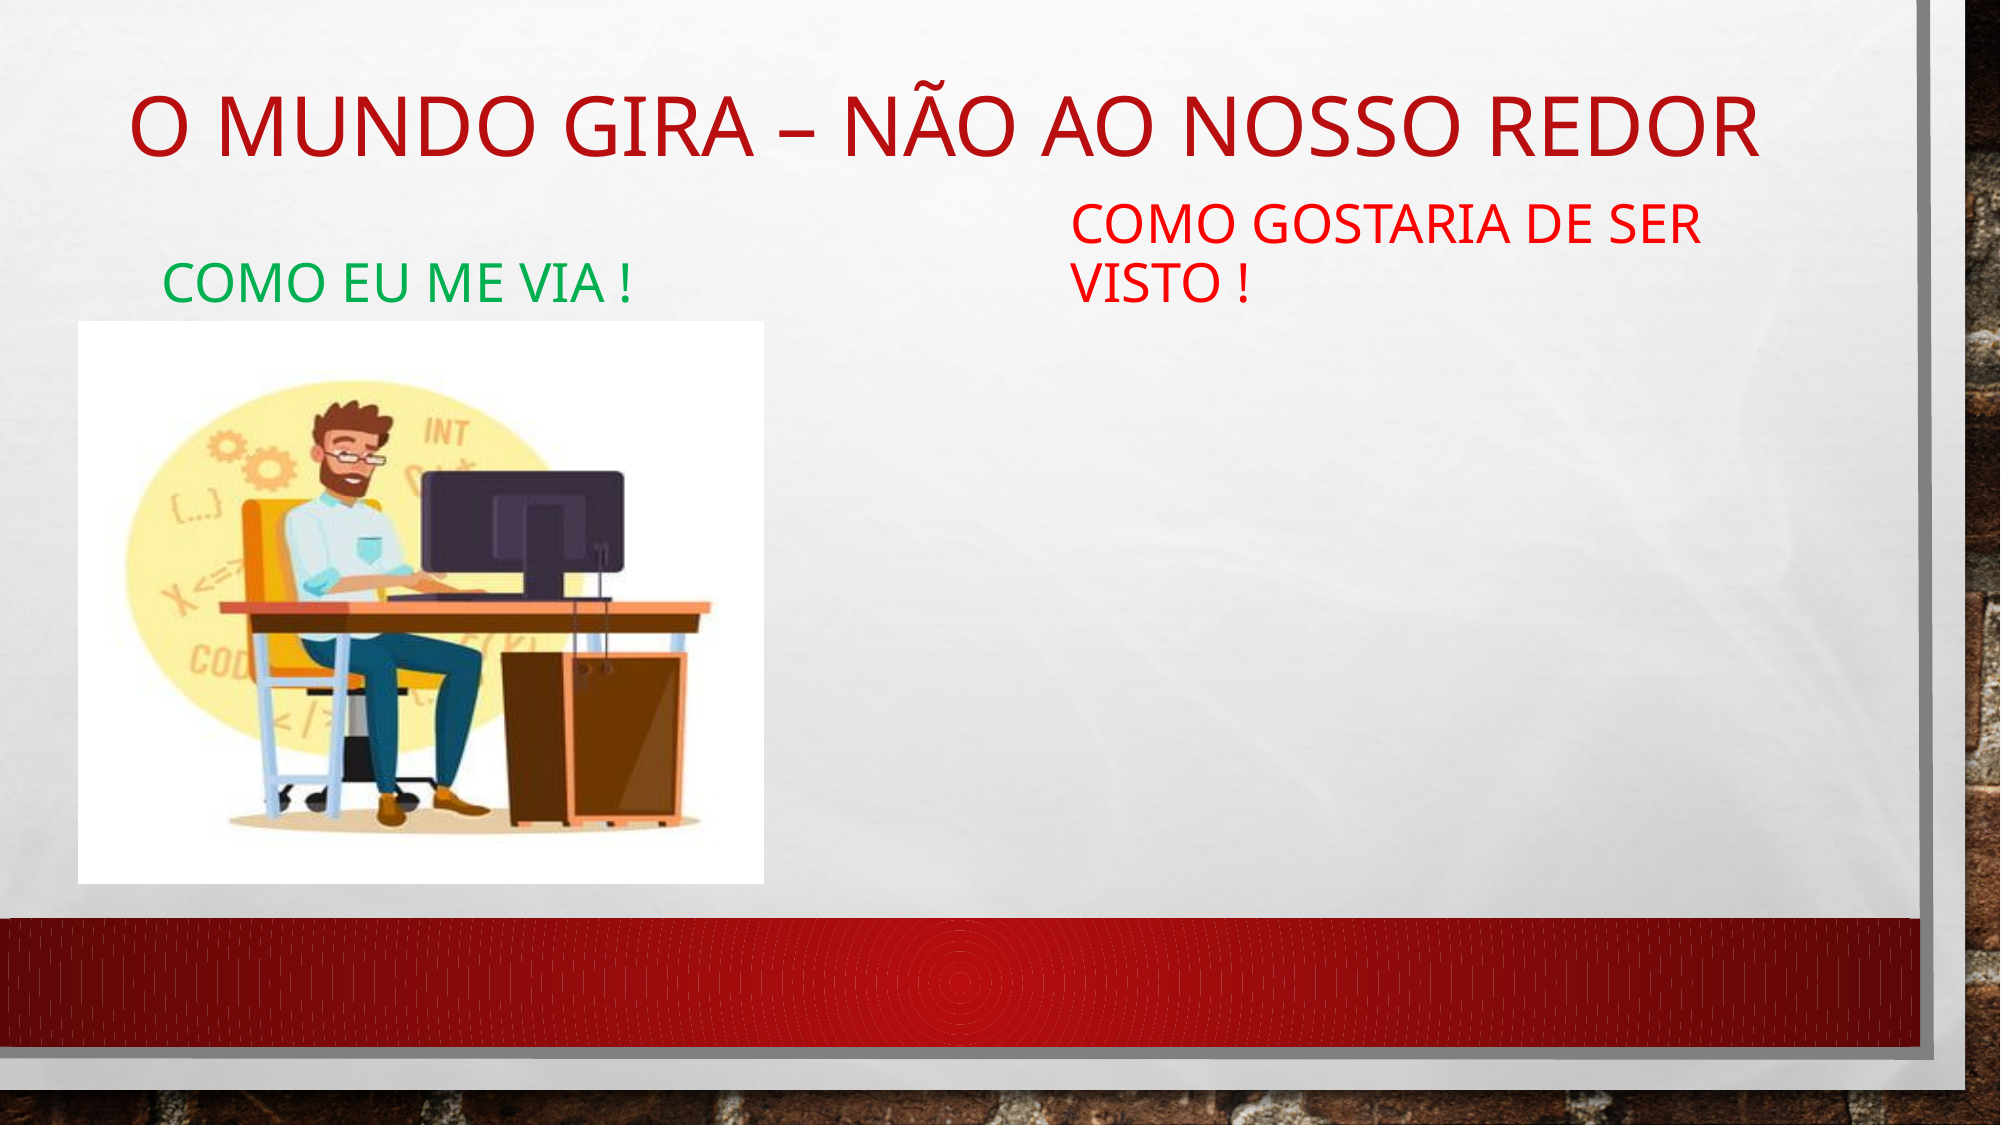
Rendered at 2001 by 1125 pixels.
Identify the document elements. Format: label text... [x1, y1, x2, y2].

title O Mundo gira – não ao nosso redor [112, 34, 1818, 224]
list Como eu me via ! [146, 209, 943, 322]
picture [0, 0, 2000, 1125]
picture [77, 320, 764, 884]
list Como gostaria de ser visto ! [1055, 209, 1854, 322]
